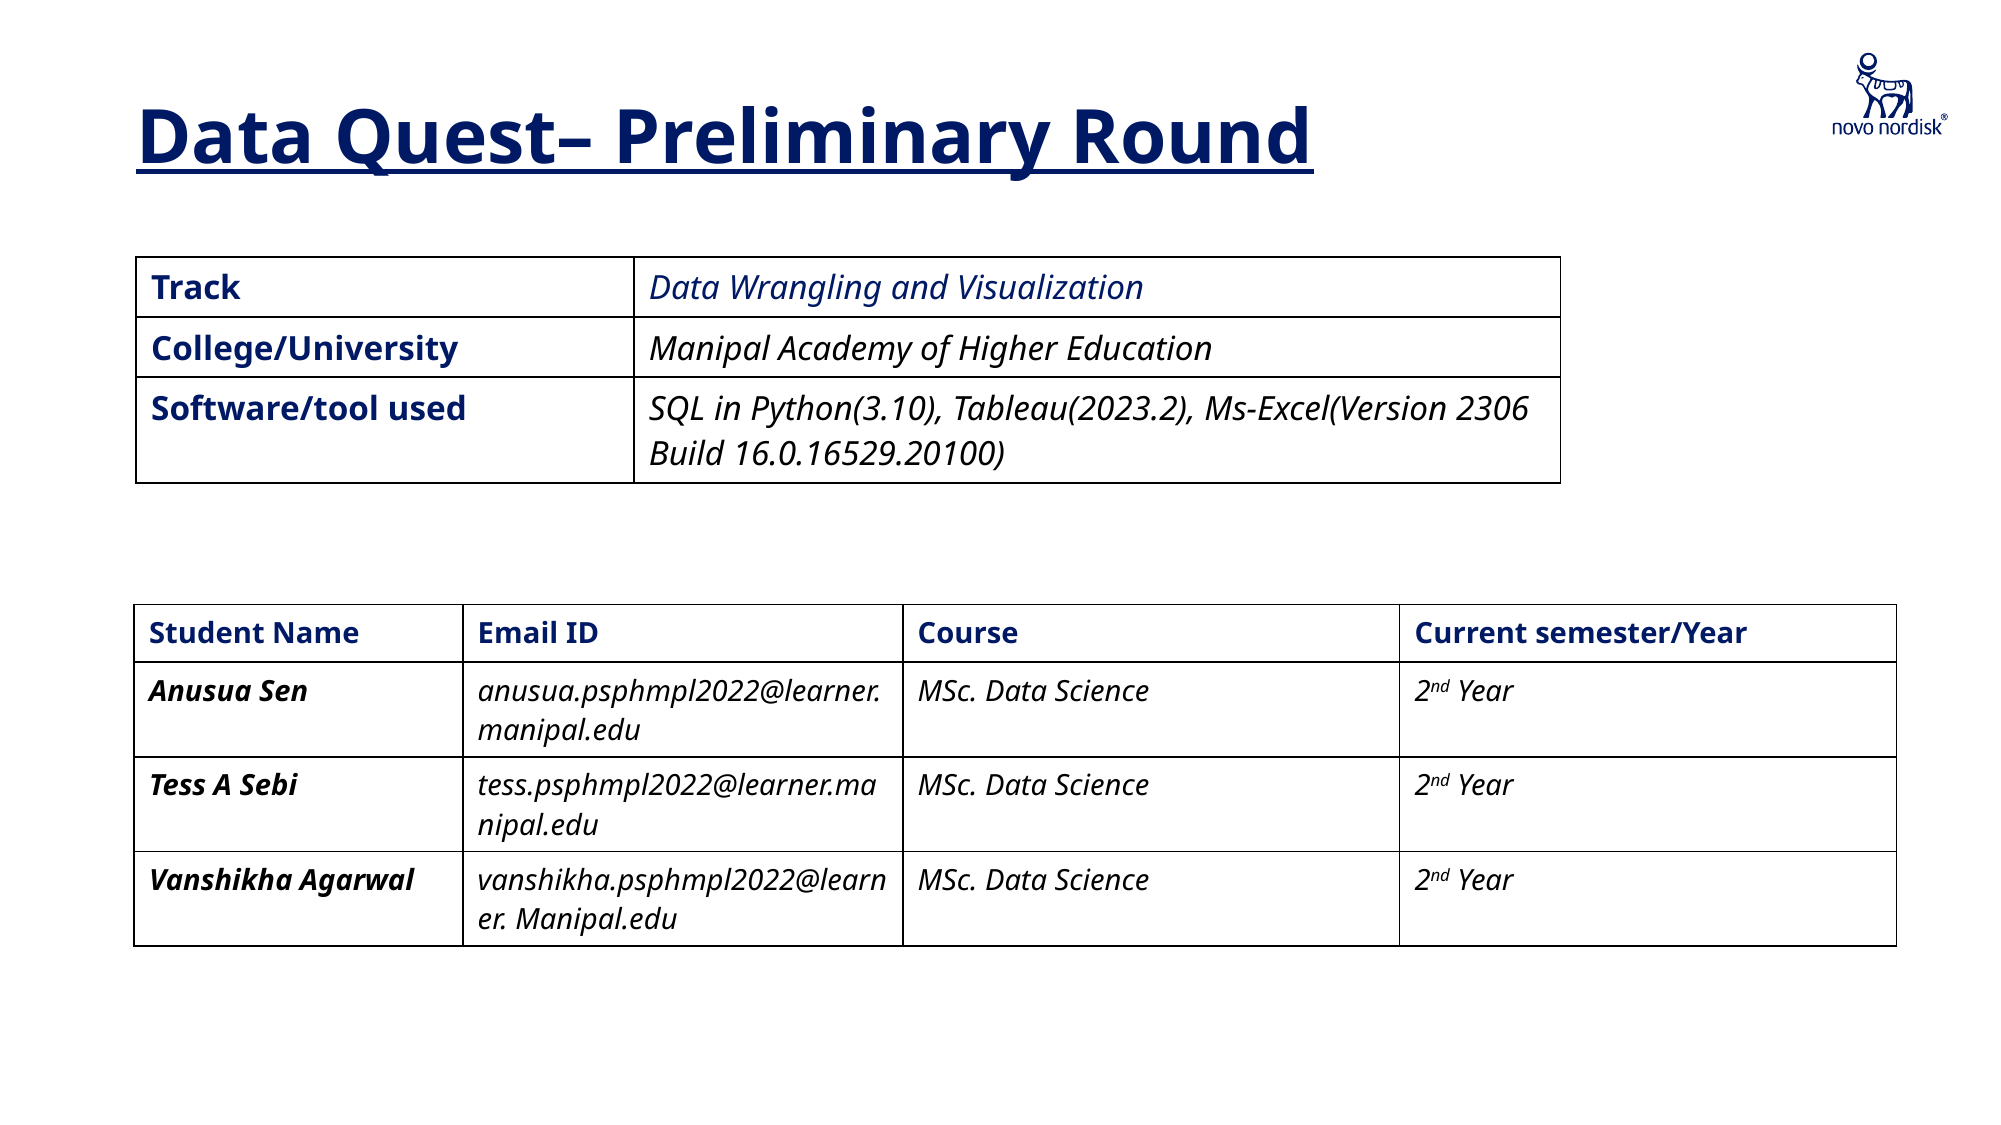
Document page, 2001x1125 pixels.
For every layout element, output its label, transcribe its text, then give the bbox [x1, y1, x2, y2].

table_cell MSc. Data Science [904, 852, 1399, 945]
table_cell Software/tool used [137, 378, 633, 482]
text_box Data Quest– Preliminary Round [136, 88, 1924, 215]
table_cell College/University [137, 318, 633, 376]
table_cell 2nd Year [1400, 663, 1896, 756]
table_cell vanshikha.psphmpl2022@learner. Manipal.edu [464, 852, 902, 945]
table_cell Manipal Academy of Higher Education [635, 318, 1560, 376]
table_cell 2nd Year [1400, 758, 1896, 851]
table_cell MSc. Data Science [904, 663, 1399, 756]
table_cell Vanshikha Agarwal [135, 852, 462, 945]
table_cell tess.psphmpl2022@learner.manipal.edu [464, 758, 902, 851]
table_cell Anusua Sen [135, 663, 462, 756]
table_header Data Wrangling and Visualization [635, 258, 1560, 316]
table_header Email ID [464, 605, 902, 661]
table_header Student Name [135, 605, 462, 661]
table_header Current semester/Year [1400, 605, 1896, 661]
table_cell MSc. Data Science [904, 758, 1399, 851]
table_cell SQL in Python(3.10), Tableau(2023.2), Ms-Excel(Version 2306 Build 16.0.16529.20100) [635, 378, 1560, 482]
table_cell 2nd Year [1400, 852, 1896, 945]
table_header Course [904, 605, 1399, 661]
table_cell anusua.psphmpl2022@learner.manipal.edu [464, 663, 902, 756]
table_header Track [137, 258, 633, 316]
table_cell Tess A Sebi [135, 758, 462, 851]
